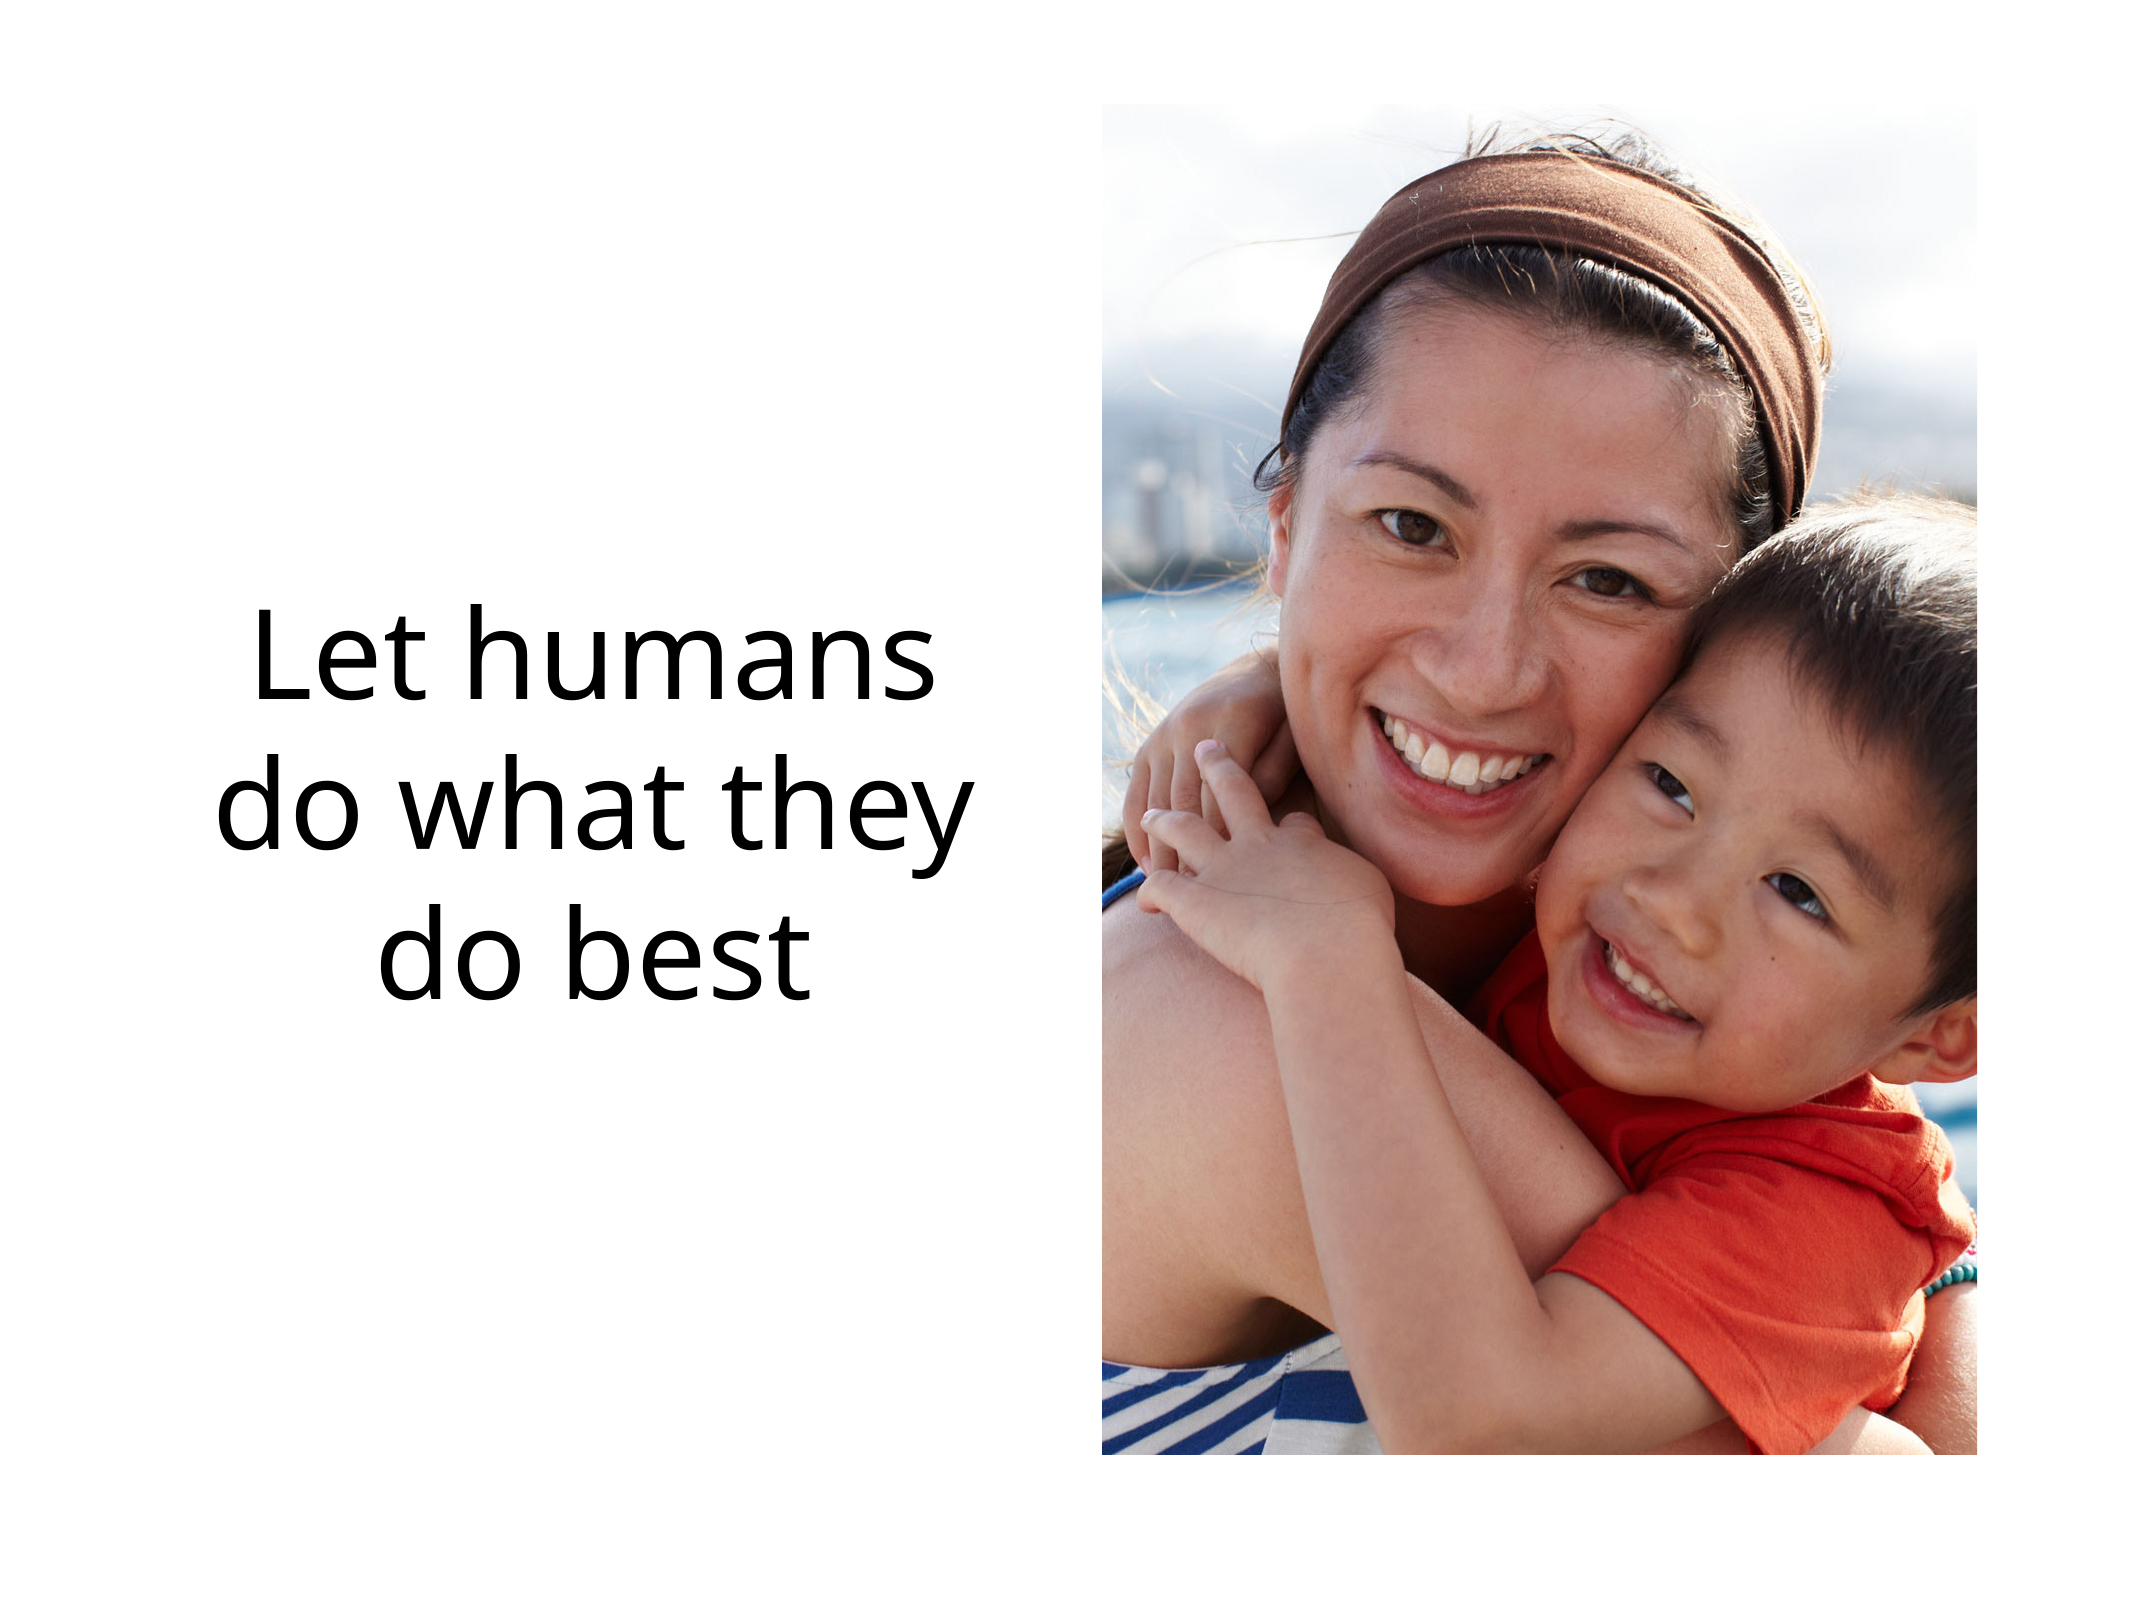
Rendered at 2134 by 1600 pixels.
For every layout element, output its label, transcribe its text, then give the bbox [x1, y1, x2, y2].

picture [1101, 103, 1978, 1455]
title Let humans do what they do best [155, 103, 1032, 1497]
